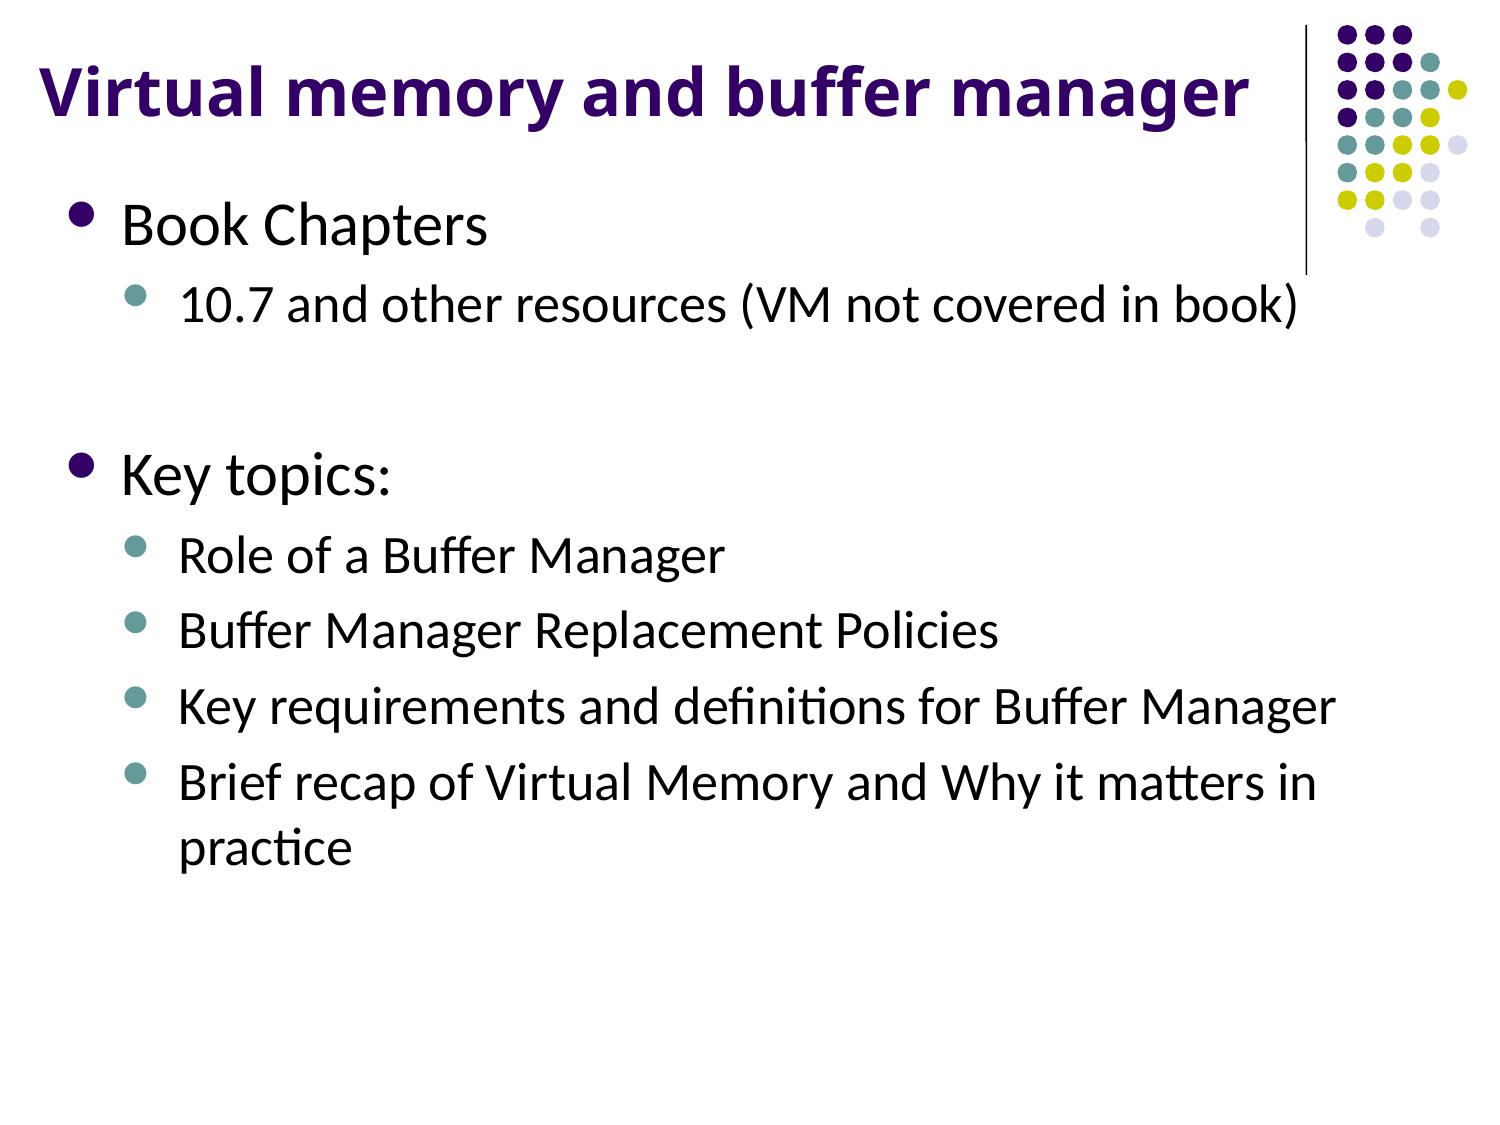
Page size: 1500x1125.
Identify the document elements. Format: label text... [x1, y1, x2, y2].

title Virtual memory and buffer manager [24, 19, 1351, 138]
list Book Chapters 10.7 and other resources (VM not covered in book) Key topics: Role of a Buffer Manager Buffer Manager Replacement Policies Key requirements and definitions for Buffer Manager Brief recap of Virtual Memory and Why it matters in practice [49, 174, 1500, 1013]
